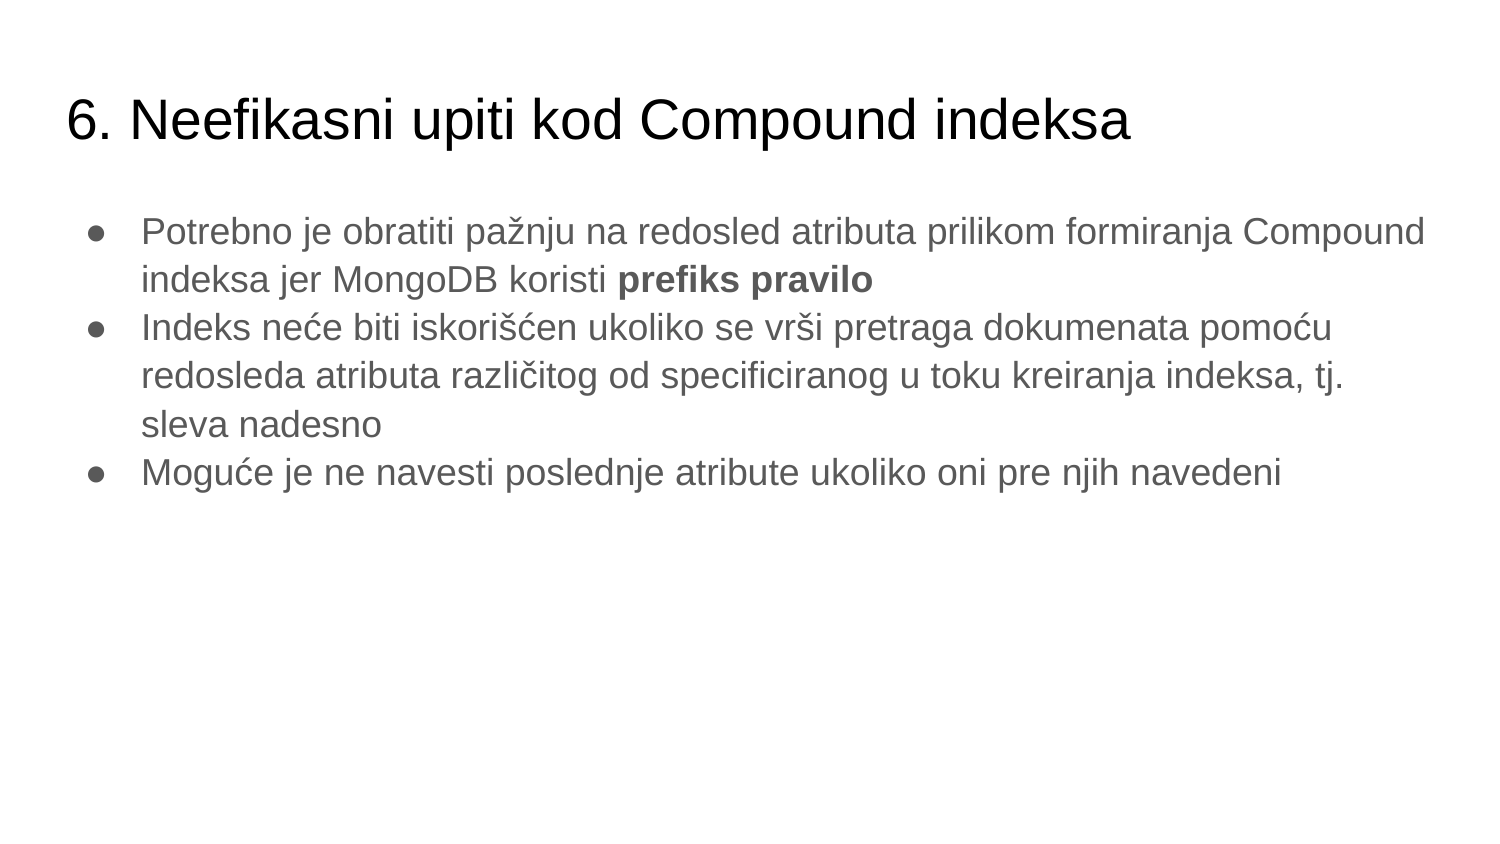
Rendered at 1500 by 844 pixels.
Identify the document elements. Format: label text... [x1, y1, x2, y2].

list Potrebno je obratiti pažnju na redosled atributa prilikom formiranja Compound indeksa jer MongoDB koristi prefiks pravilo Indeks neće biti iskorišćen ukoliko se vrši pretraga dokumenata pomoću redosleda atributa različitog od specificiranog u toku kreiranja indeksa, tj. sleva nadesno Moguće je ne navesti poslednje atribute ukoliko oni pre njih navedeni [51, 189, 1449, 750]
title 6. Neefikasni upiti kod Compound indeksa [51, 72, 1449, 167]
